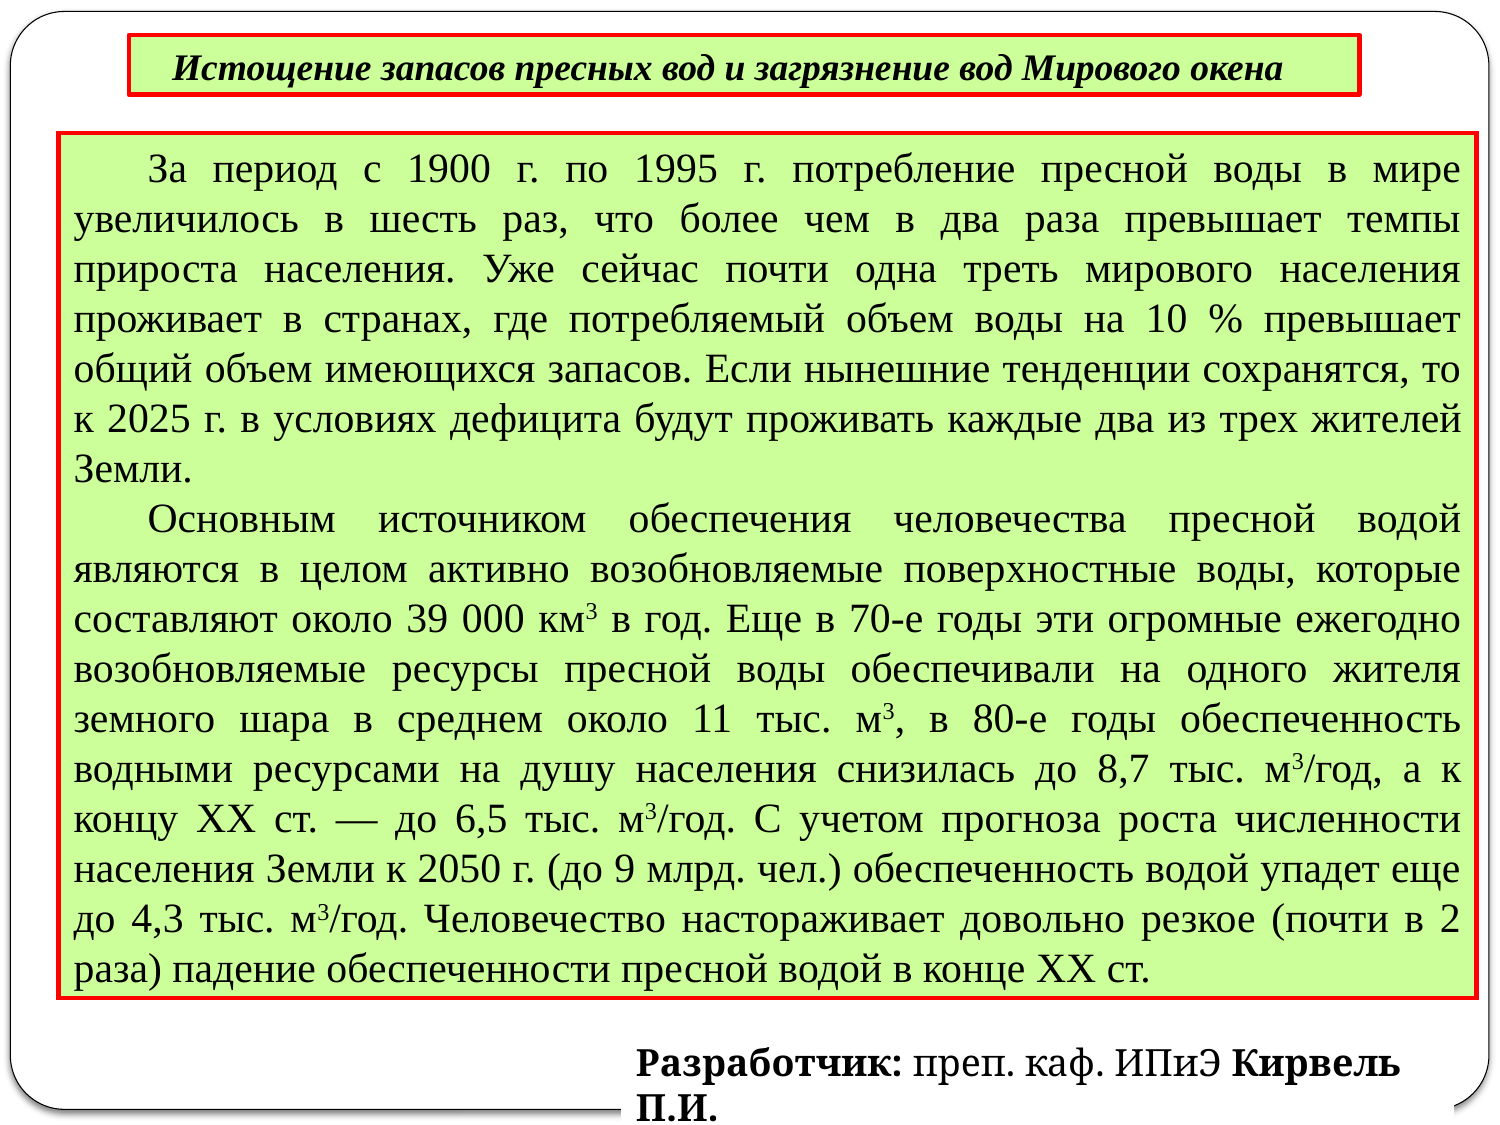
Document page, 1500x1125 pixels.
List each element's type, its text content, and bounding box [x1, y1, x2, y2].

text_box Разработчик: преп. каф. ИПиЭ Кирвель П.И. [621, 1031, 1455, 1125]
text_box За период с 1900 г. по 1995 г. потребление пресной воды в мире увеличилось в шесть раз, что более чем в два раза превышает темпы прироста населения. Уже сейчас почти одна треть мирового населения проживает в странах, где потребляемый объем воды на 10 % превышает общий объем имеющихся запасов. Если нынешние тенденции сохранятся, то к 2025 г. в условиях дефицита будут проживать каждые два из трех жите­лей Земли. Основным источником обеспечения человечества пресной водой являются в целом активно возобновляемые поверхностные воды, которые составляют около 39 000 км3 в год. Еще в 70-е годы эти огромные ежегодно возобновляемые ресурсы пресной воды обеспечивали на одного жителя земного шара в среднем около 11 тыс. м3, в 80-е годы обеспеченность водными ресур­сами на душу населения снизилась до 8,7 тыс. м3/год, а к концу XX ст. — до 6,5 тыс. м3/год. С учетом прогноза роста численности населения Земли к 2050 г. (до 9 млрд. чел.) обеспеченность водой упадет еще до 4,3 тыс. м3/год. Человечество настораживает довольно резкое (почти в 2 раза) падение обеспеченности пресной водой в конце XX ст. [58, 132, 1477, 999]
text_box Истощение запасов пресных вод и загрязнение вод Мирового окена [128, 35, 1360, 95]
